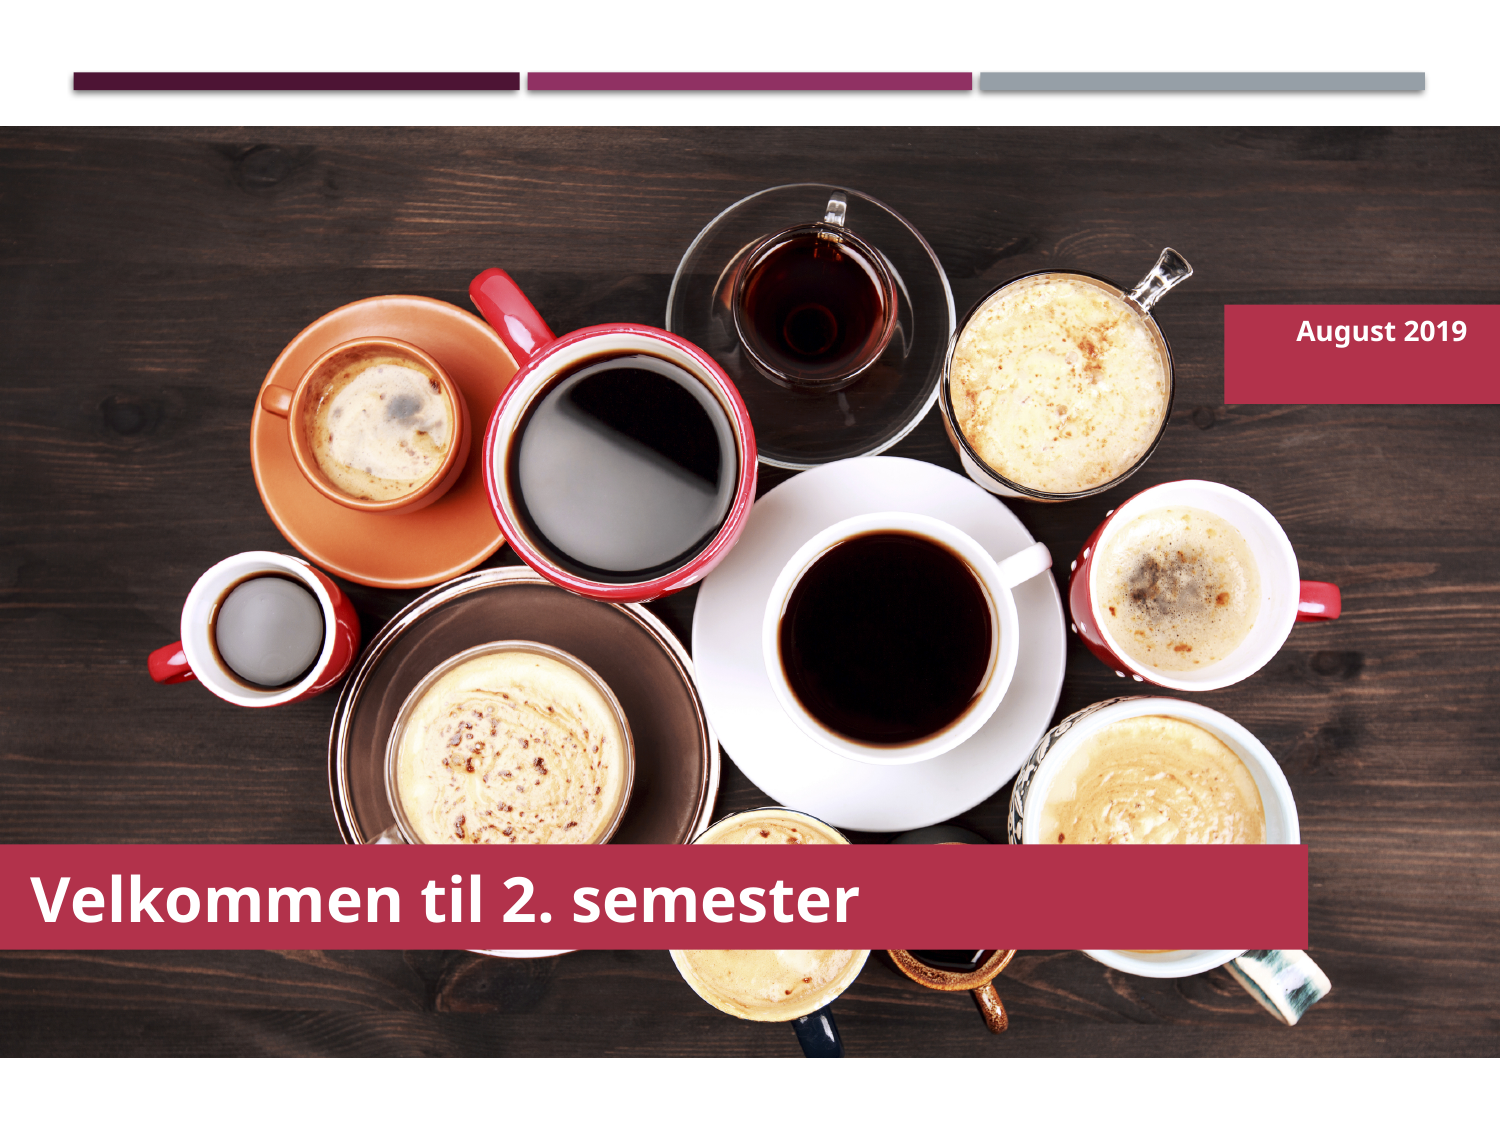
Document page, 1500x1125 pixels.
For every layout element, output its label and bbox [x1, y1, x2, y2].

picture [0, 125, 1500, 1058]
